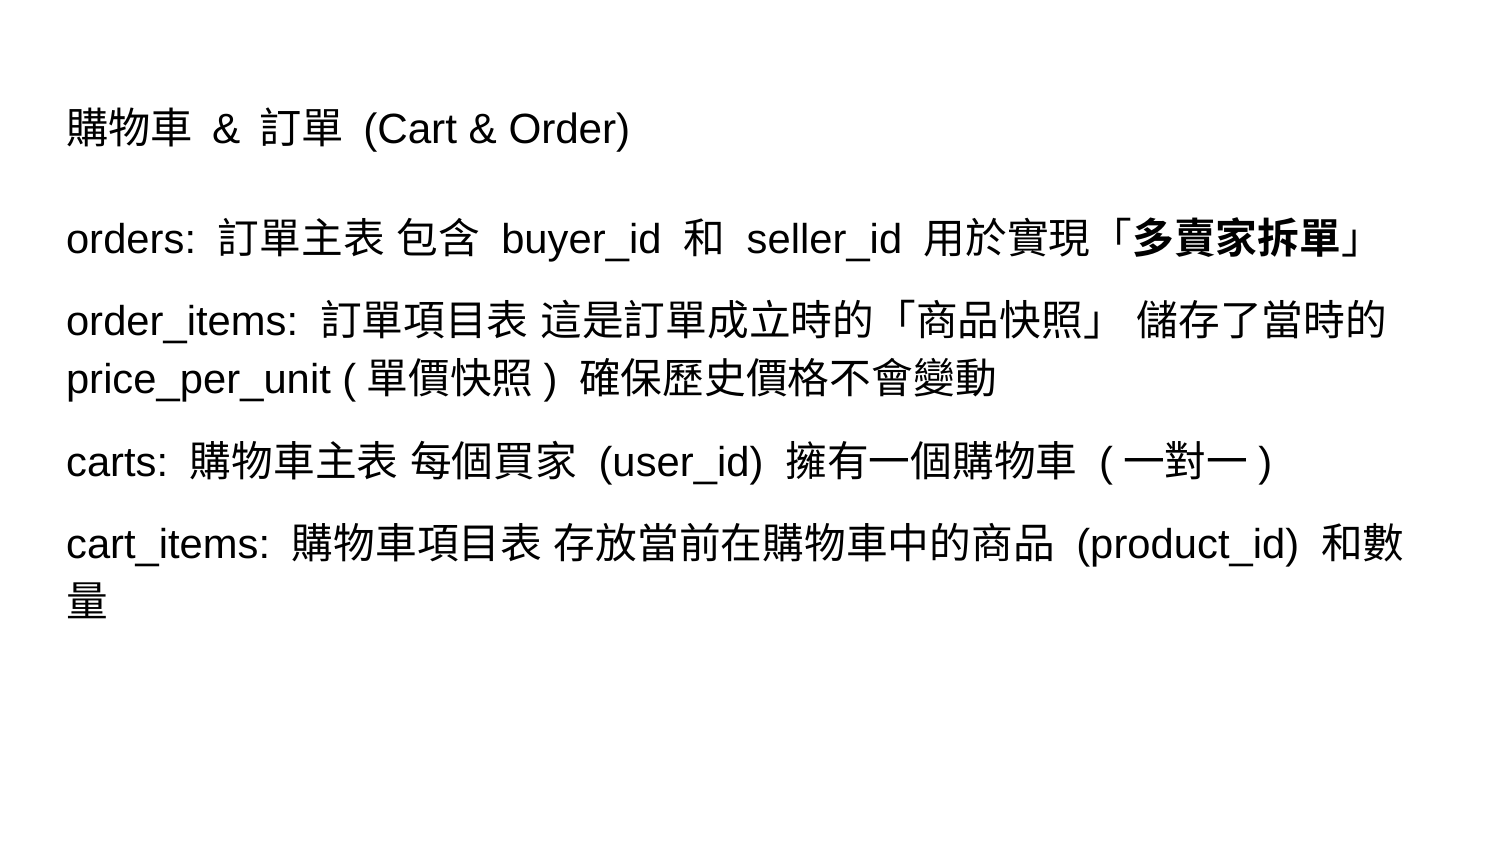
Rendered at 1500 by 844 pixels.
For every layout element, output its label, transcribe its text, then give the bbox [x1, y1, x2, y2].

title 購物車 & 訂單 (Cart & Order) [51, 72, 1449, 167]
list orders: 訂單主表 包含 buyer_id 和 seller_id 用於實現「多賣家拆單」 order_items: 訂單項目表 這是訂單成立時的「商品快照」 儲存了當時的 price_per_unit (單價快照) 確保歷史價格不會變動 carts: 購物車主表 每個買家 (user_id) 擁有一個購物車 (一對一) cart_items: 購物車項目表 存放當前在購物車中的商品 (product_id) 和數量 [51, 189, 1449, 750]
